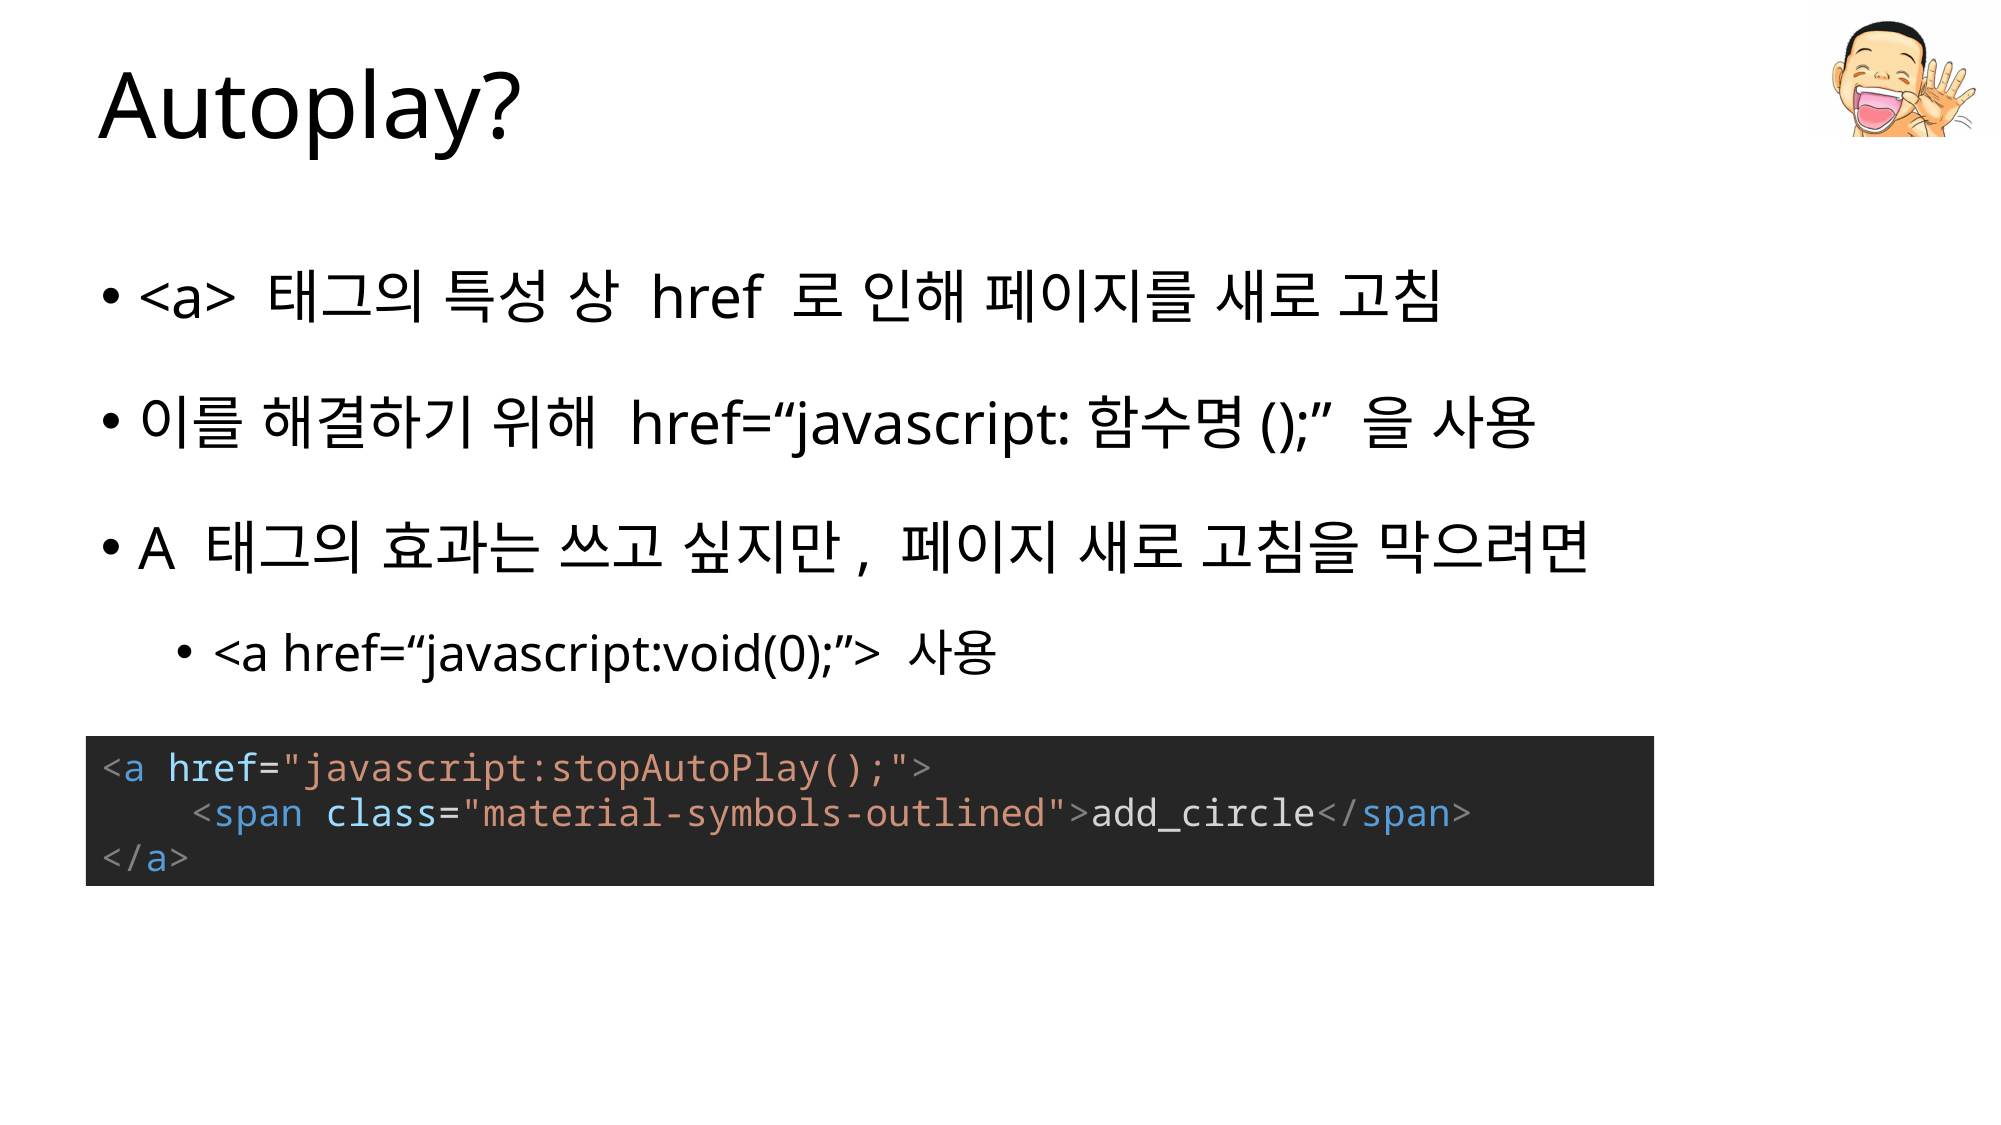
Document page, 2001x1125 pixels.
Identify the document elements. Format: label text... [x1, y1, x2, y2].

picture [1931, 0, 2000, 137]
text_box <a href="javascript:stopAutoPlay();"> <span class="material-symbols-outlined">add_circle</span> </a> [85, 736, 1655, 886]
title Autoplay? [83, 0, 1931, 218]
text_box <a> 태그의 특성 상 href 로 인해 페이지를 새로 고침 이를 해결하기 위해 href=“javascript:함수명();” 을 사용 A 태그의 효과는 쓰고 싶지만, 페이지 새로 고침을 막으려면 <a href=“javascript:void(0);”> 사용 [85, 217, 1863, 1077]
